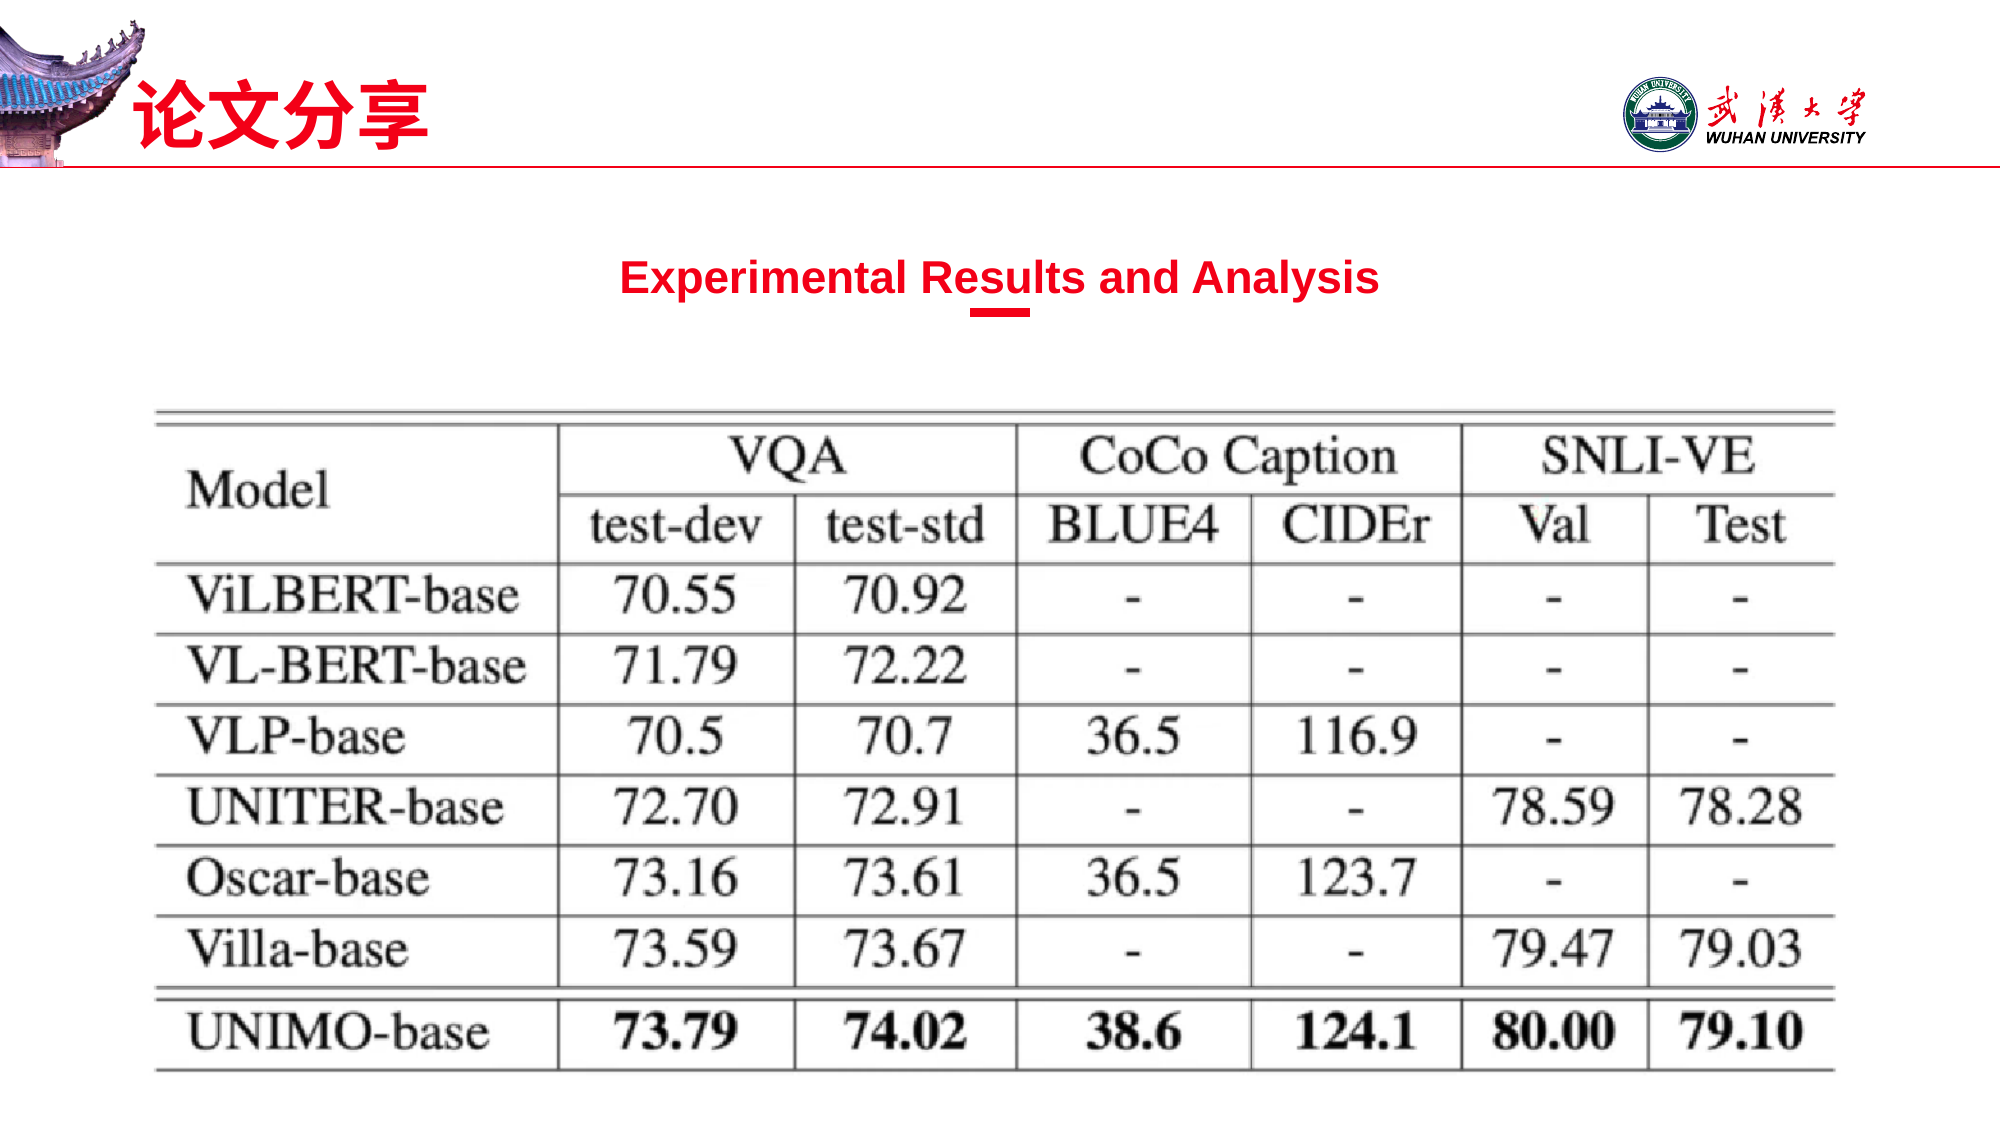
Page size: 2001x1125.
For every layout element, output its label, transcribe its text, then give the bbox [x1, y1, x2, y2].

text_box Experimental Results and Analysis [131, 230, 1869, 309]
picture [0, 9, 158, 167]
title 论文分享 [131, 64, 1604, 174]
picture [131, 391, 1869, 1105]
